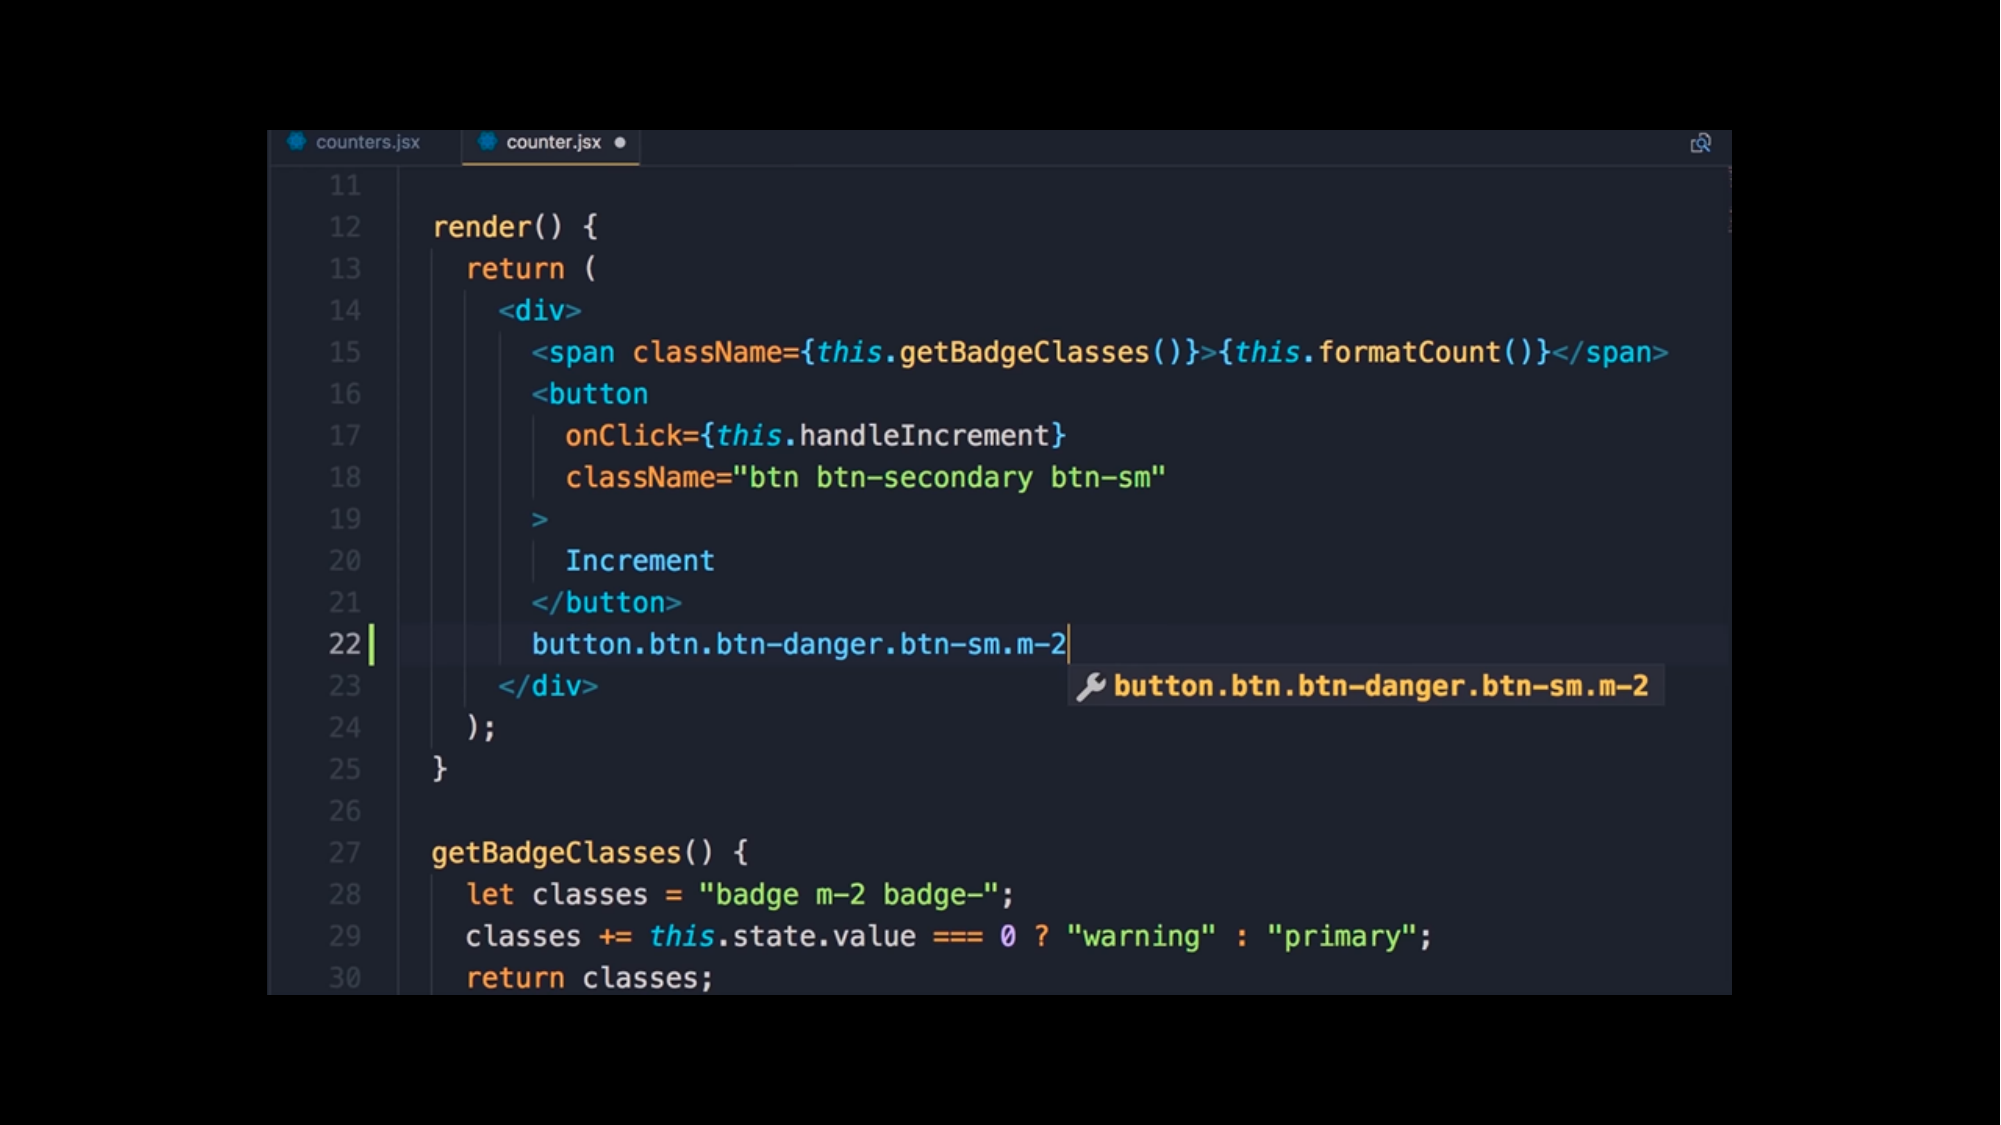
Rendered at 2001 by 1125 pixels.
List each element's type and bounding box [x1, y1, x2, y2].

picture [291, 139, 300, 145]
picture [482, 137, 493, 145]
picture [267, 130, 1733, 995]
